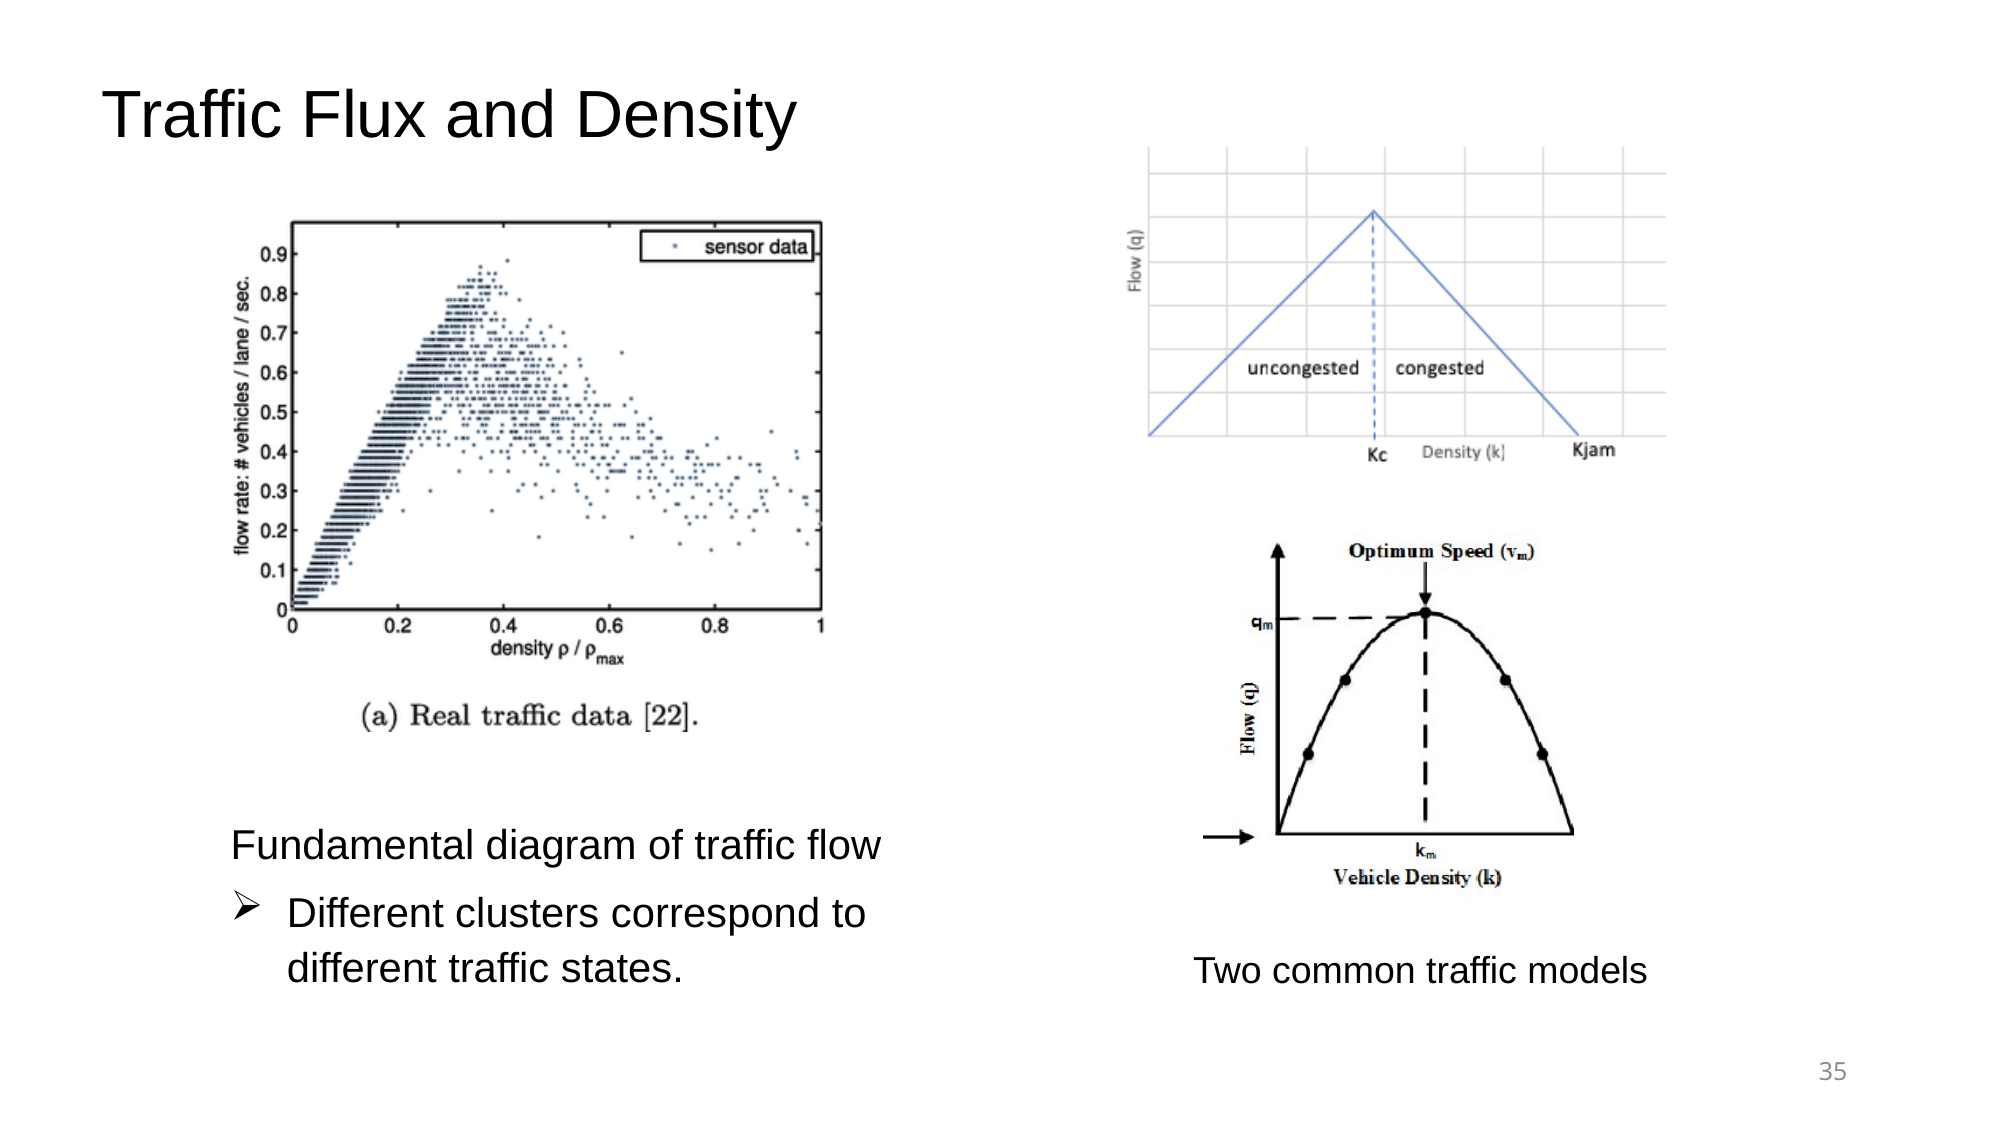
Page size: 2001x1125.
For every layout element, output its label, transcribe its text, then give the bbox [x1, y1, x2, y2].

picture [1110, 147, 1666, 486]
slide_number 35 [1412, 1042, 1863, 1103]
picture [233, 217, 890, 754]
picture [1203, 533, 1574, 904]
text_box Two common traffic models [1178, 939, 1663, 999]
text_box Fundamental diagram of traffic flow Different clusters correspond to different traffic states. [215, 805, 907, 998]
title Traffic Flux and Density [99, 15, 854, 206]
